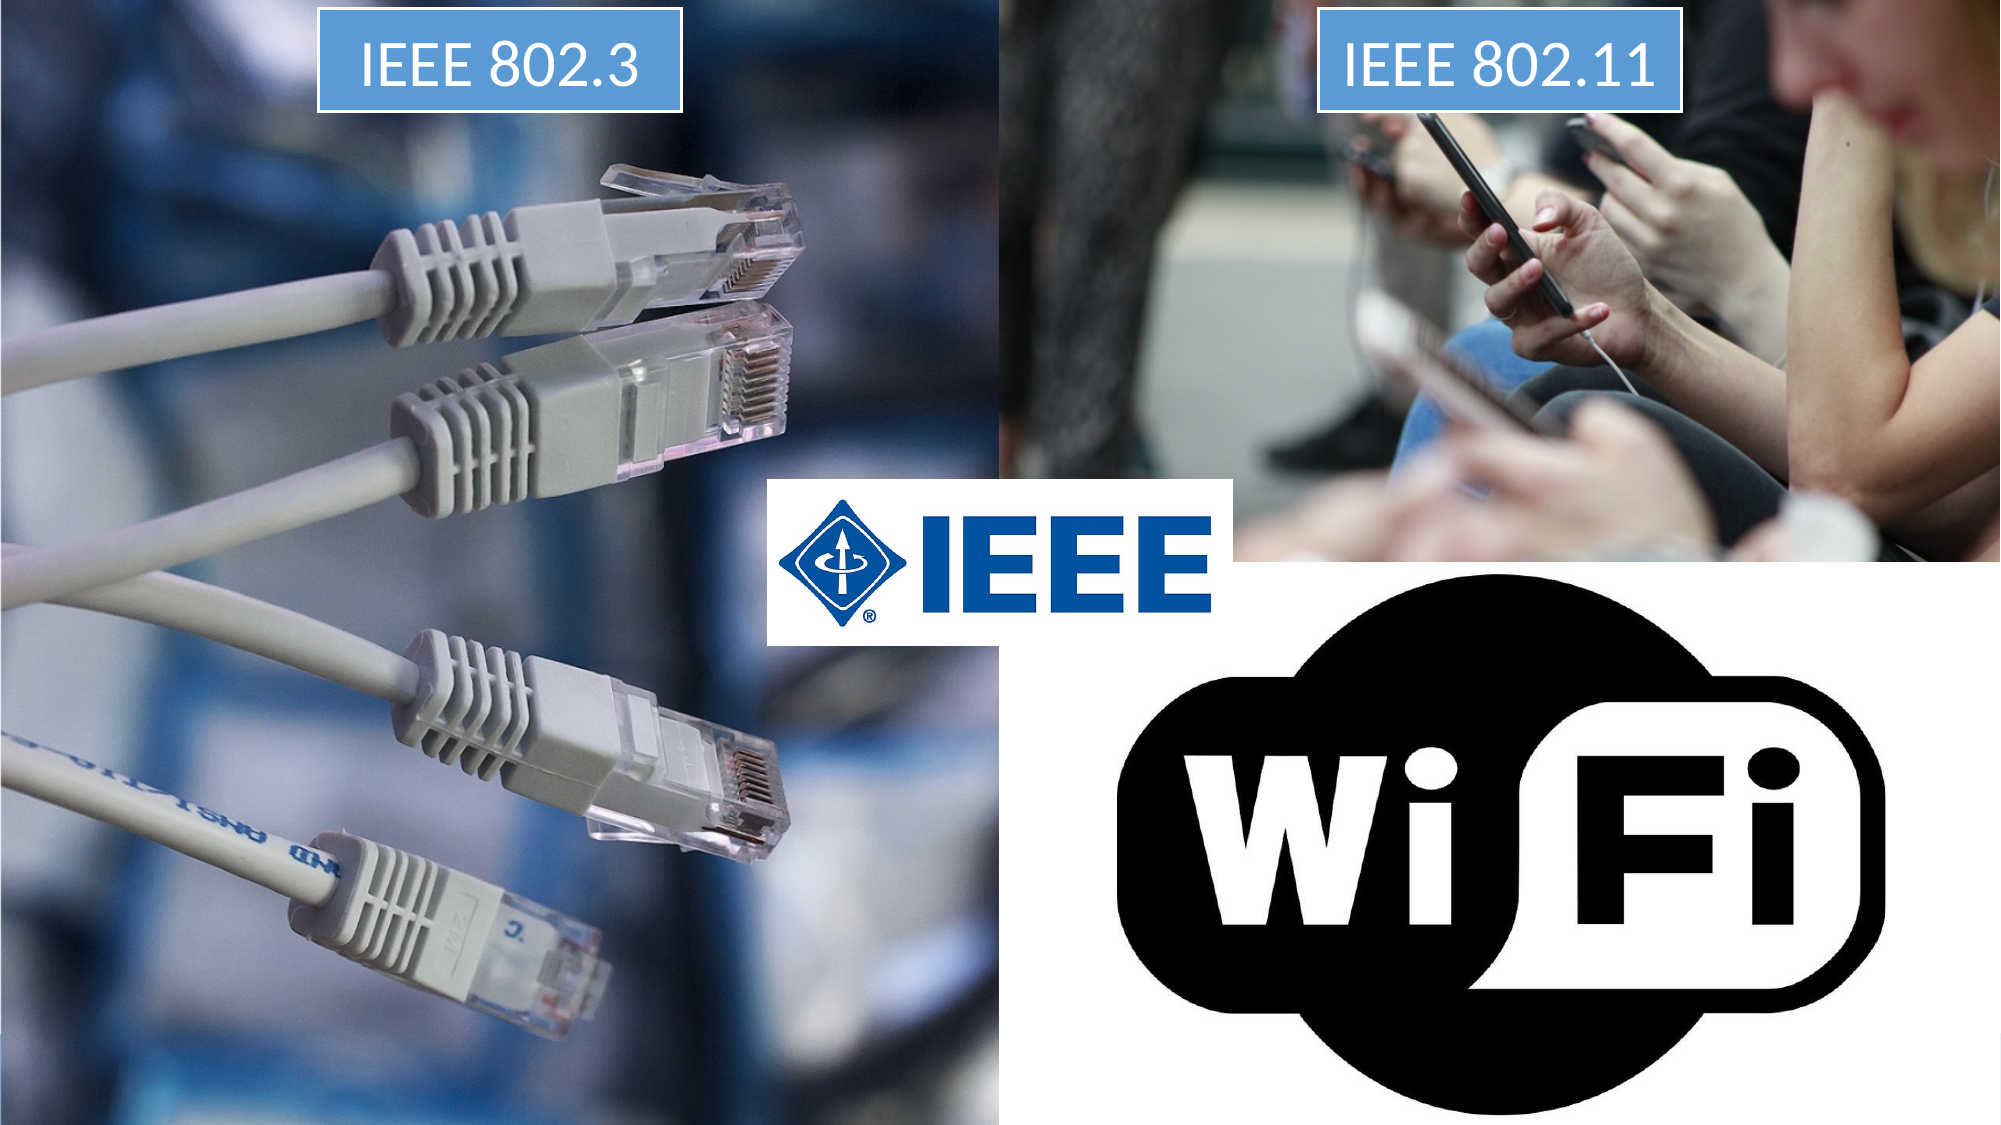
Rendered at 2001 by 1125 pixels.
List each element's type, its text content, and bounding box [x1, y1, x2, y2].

picture [0, 0, 2000, 1125]
text_box IEEE 802.3 [317, 7, 683, 94]
